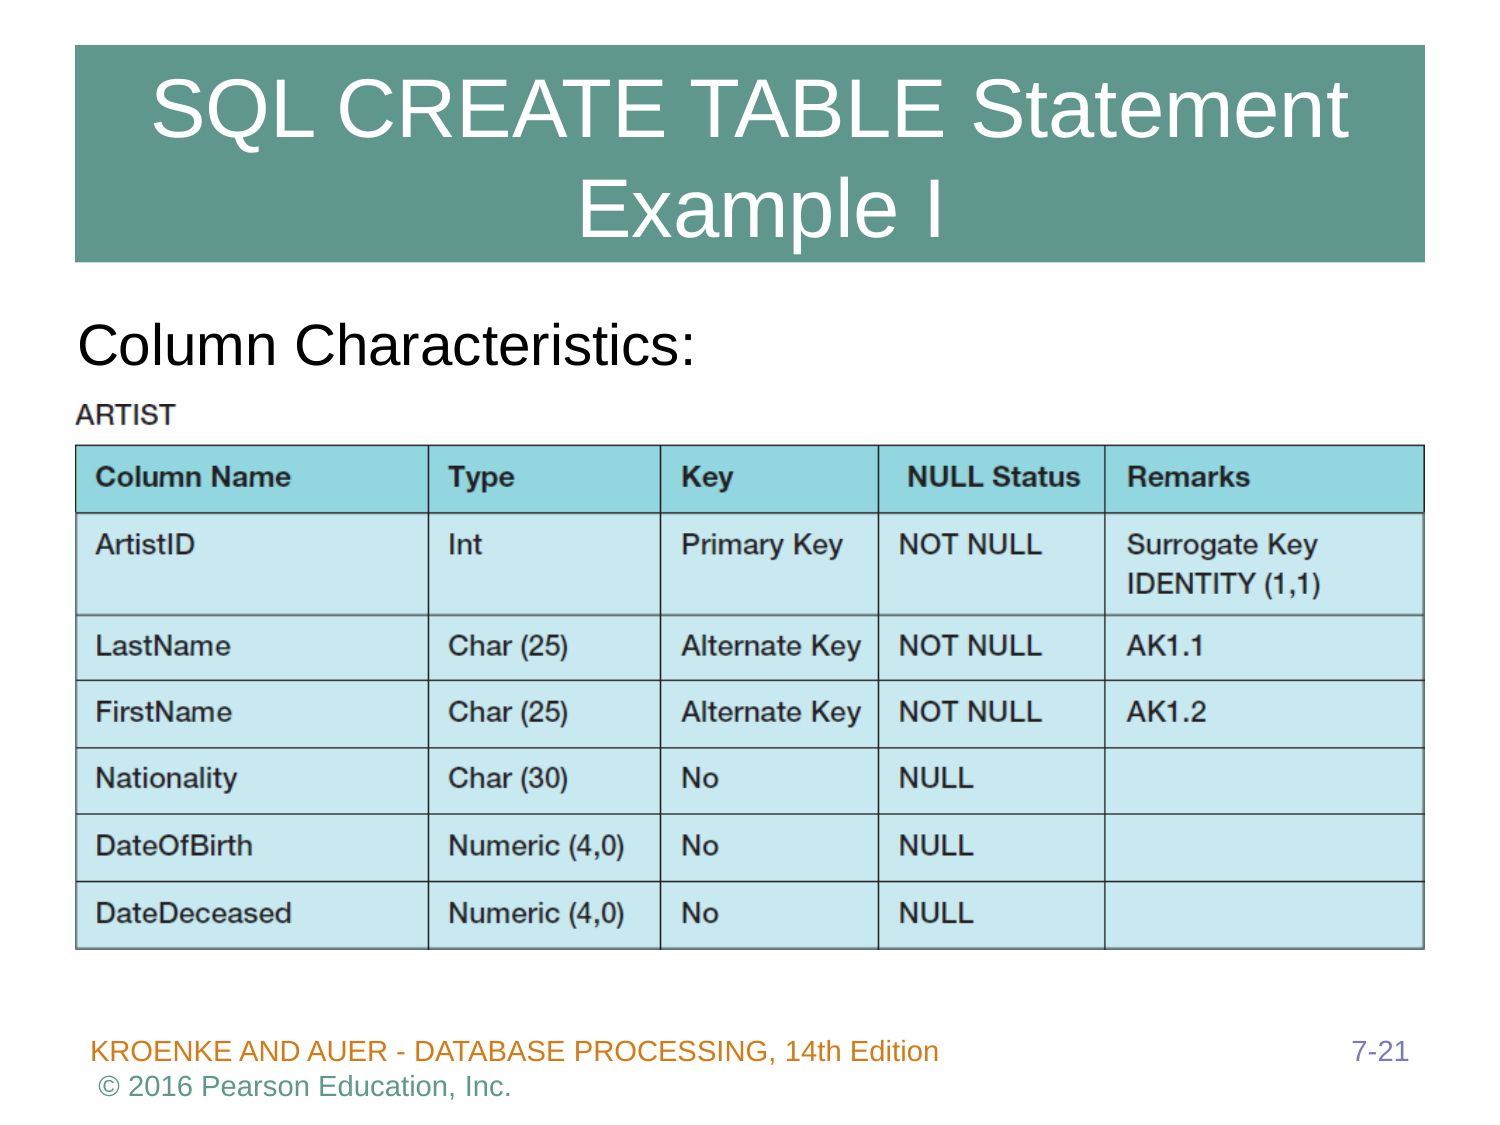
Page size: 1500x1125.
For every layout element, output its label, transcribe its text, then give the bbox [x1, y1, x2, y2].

picture [74, 404, 1426, 951]
title SQL CREATE TABLE Statement Example I [74, 44, 1426, 263]
slide_number 7-21 [1074, 1024, 1426, 1103]
footer KROENKE AND AUER - DATABASE PROCESSING, 14th Edition © 2016 Pearson Education, Inc. [74, 1024, 963, 1104]
text_box Column Characteristics: [62, 299, 1425, 385]
